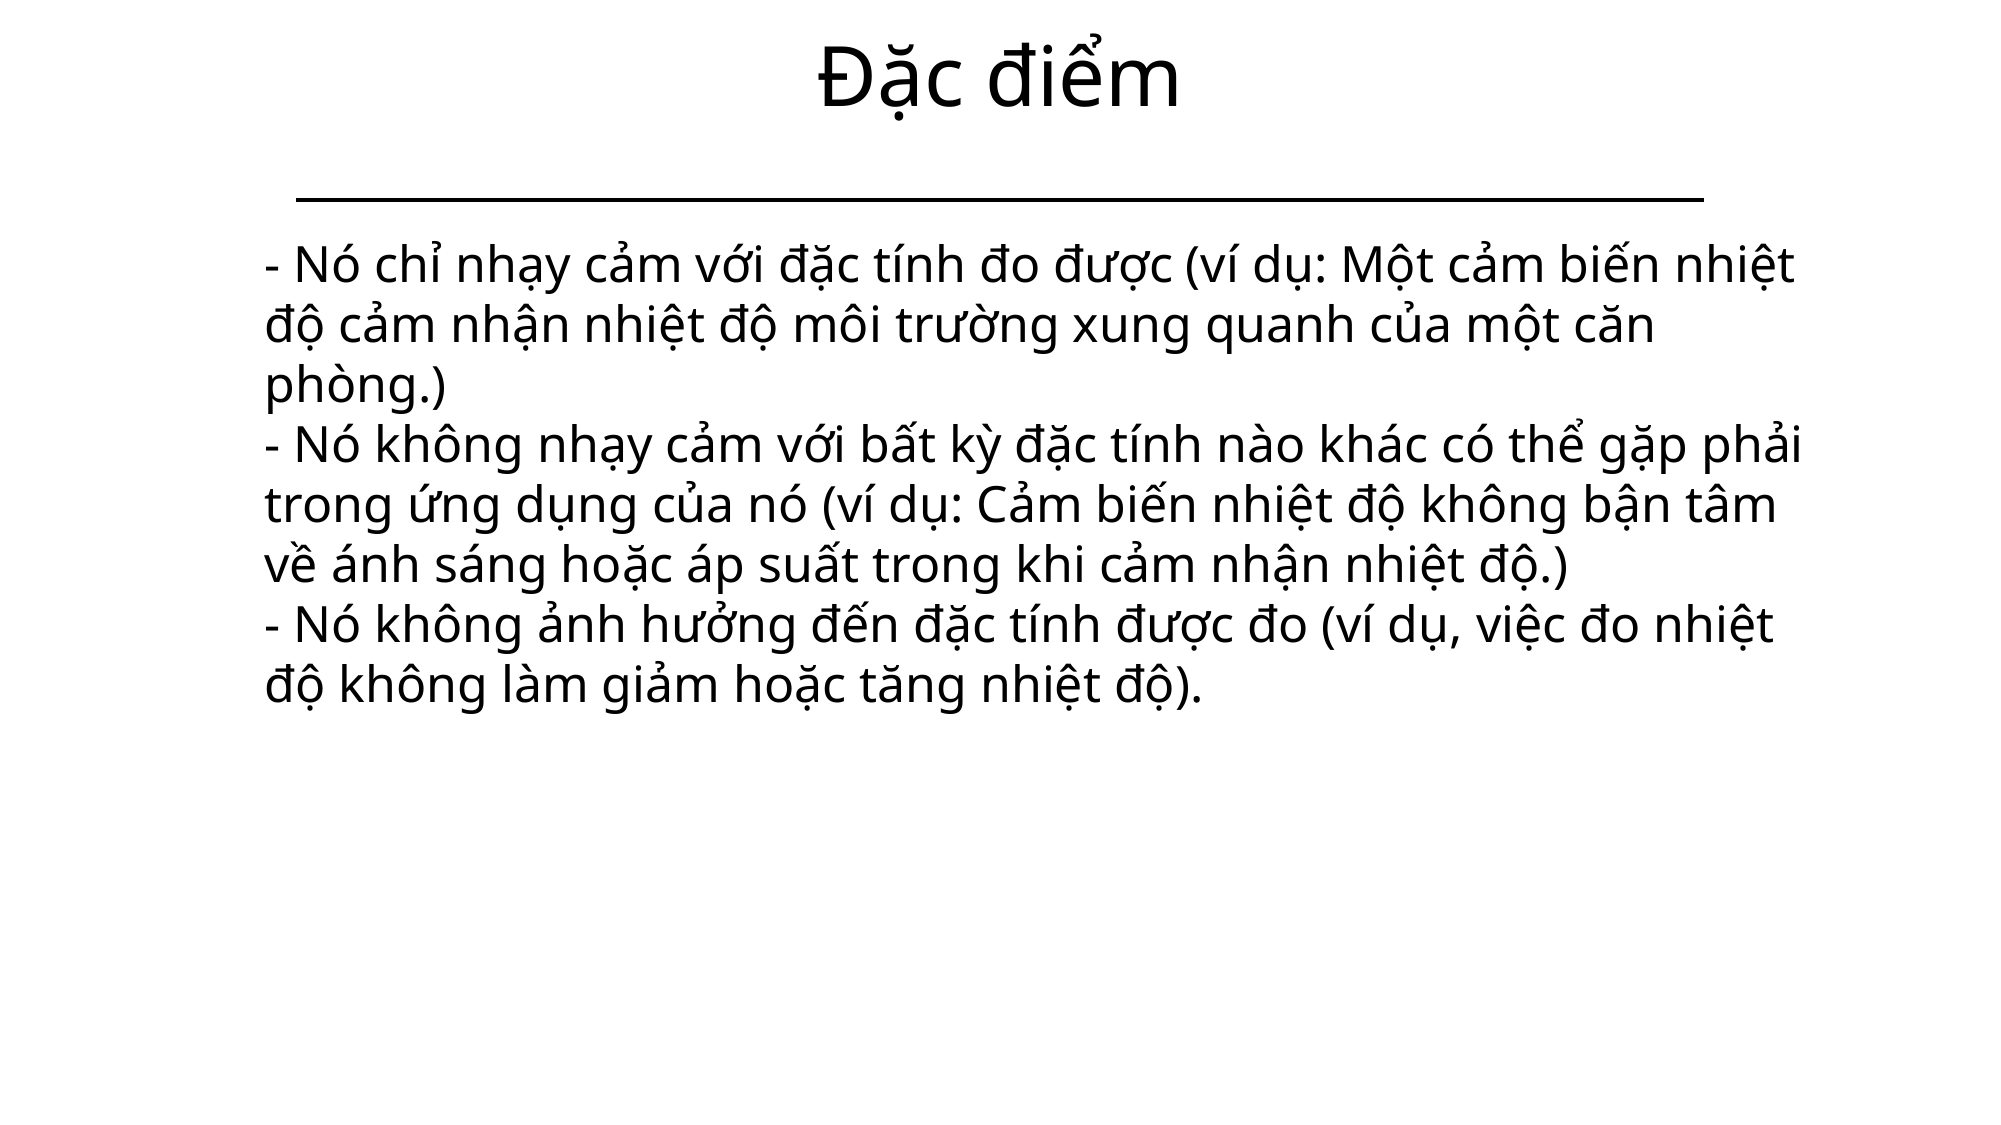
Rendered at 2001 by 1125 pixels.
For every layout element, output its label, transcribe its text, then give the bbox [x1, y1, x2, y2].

text_box - Nó chỉ nhạy cảm với đặc tính đo được (ví dụ: Một cảm biến nhiệt độ cảm nhận nhiệt độ môi trường xung quanh của một căn phòng.) - Nó không nhạy cảm với bất kỳ đặc tính nào khác có thể gặp phải trong ứng dụng của nó (ví dụ: Cảm biến nhiệt độ không bận tâm về ánh sáng hoặc áp suất trong khi cảm nhận nhiệt độ.) - Nó không ảnh hưởng đến đặc tính được đo (ví dụ, việc đo nhiệt độ không làm giảm hoặc tăng nhiệt độ). [249, 225, 1839, 721]
title Đặc điểm [249, 10, 1750, 148]
